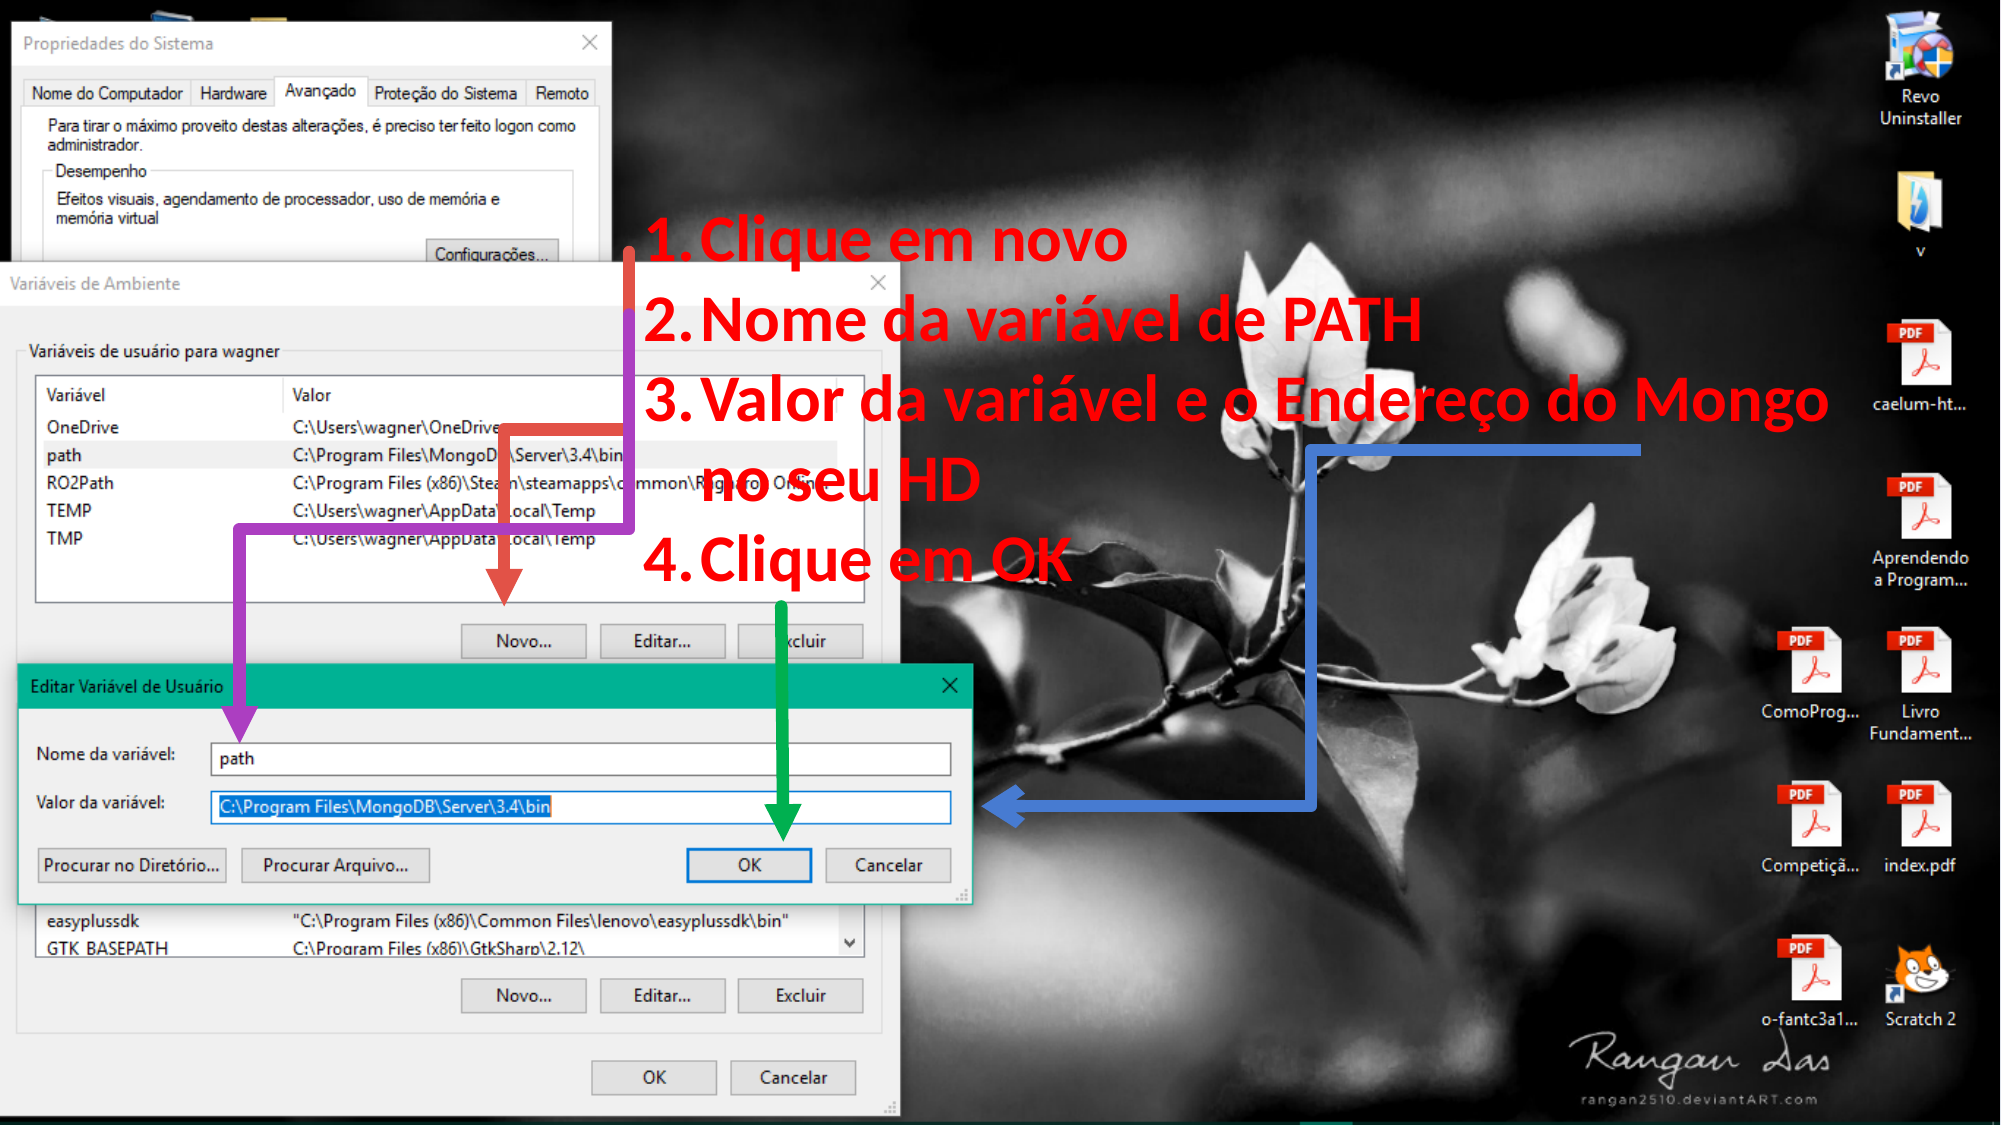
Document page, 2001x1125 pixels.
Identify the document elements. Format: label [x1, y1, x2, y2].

text_box [219, 334, 650, 725]
text_box [980, 449, 1641, 807]
text_box [780, 606, 784, 842]
text_box [656, 366, 745, 493]
picture [0, 0, 2001, 1125]
